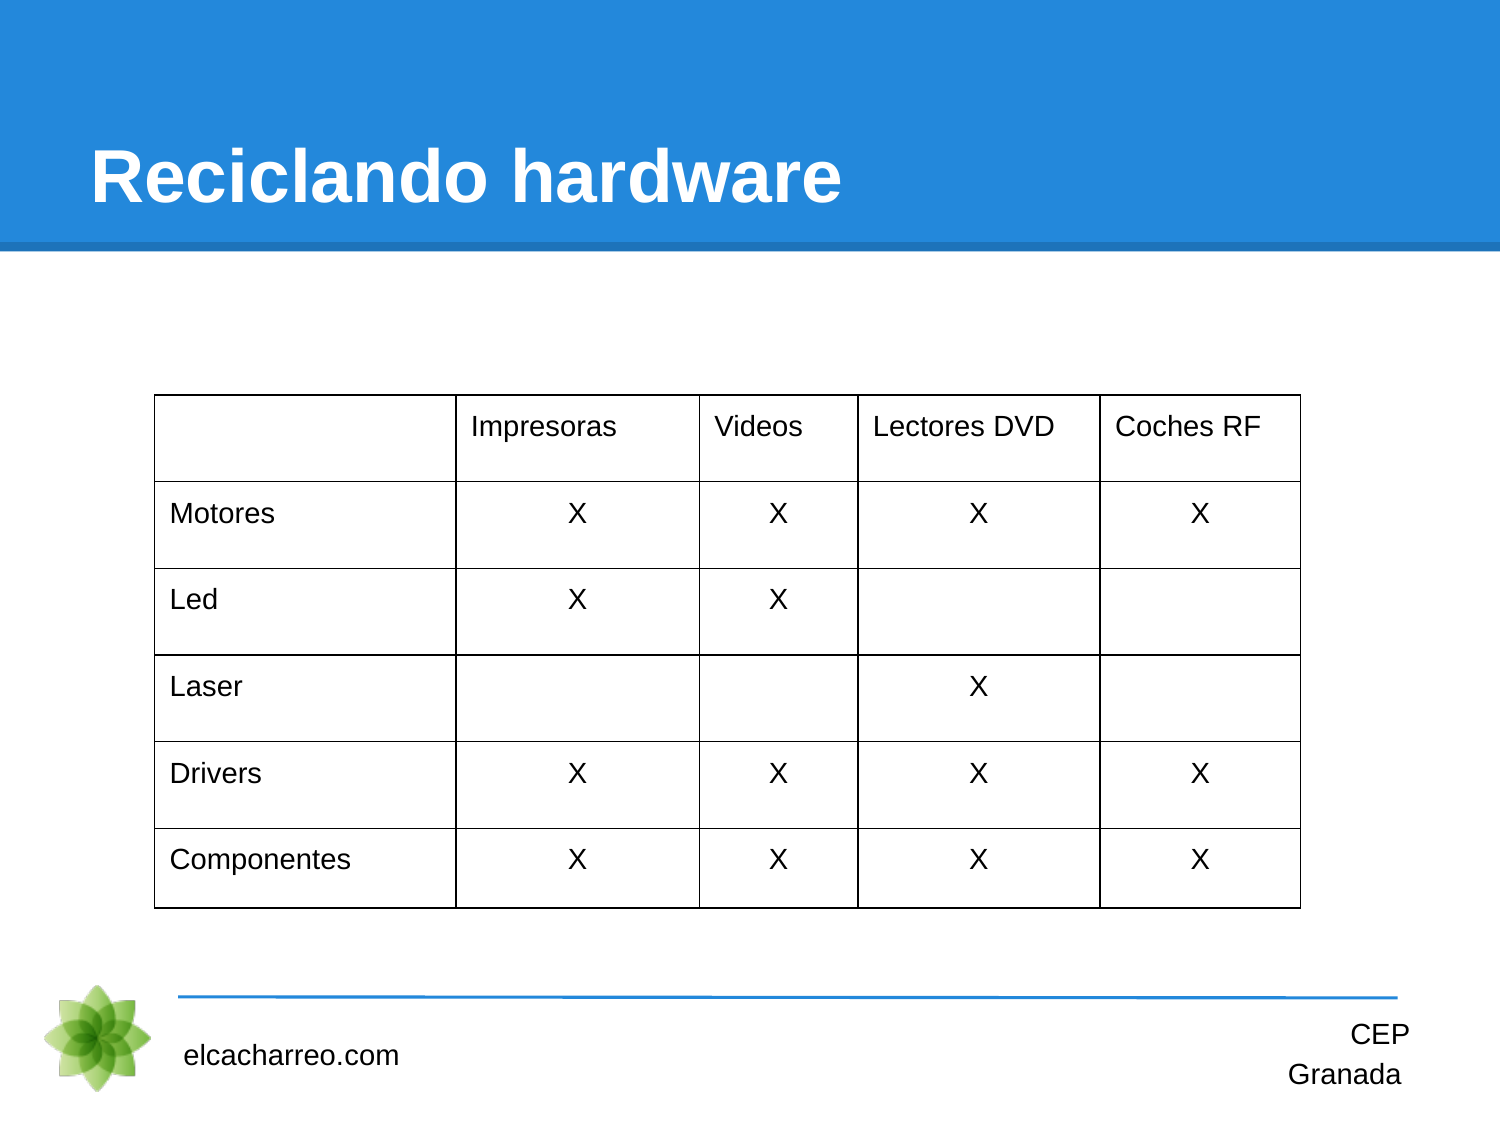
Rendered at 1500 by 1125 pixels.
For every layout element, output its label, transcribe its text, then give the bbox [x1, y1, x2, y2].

table_cell X [859, 742, 1099, 828]
picture [44, 985, 151, 1093]
table_cell X [700, 569, 857, 654]
table_header Videos [700, 396, 857, 481]
table_cell [1101, 656, 1300, 741]
table_cell X [1101, 482, 1300, 568]
table_cell X [859, 829, 1099, 907]
table_cell Drivers [155, 742, 455, 828]
table_cell X [859, 482, 1099, 568]
table_cell X [1101, 829, 1300, 907]
table_cell [700, 656, 857, 741]
table_cell X [700, 742, 857, 828]
title Reciclando hardware [75, 45, 1425, 233]
table_cell Motores [155, 482, 455, 568]
table_cell X [1101, 742, 1300, 828]
table_cell [1101, 569, 1300, 654]
table_cell X [457, 482, 699, 568]
text_box elcacharreo.com [168, 1021, 433, 1079]
table_header [155, 396, 455, 481]
table_cell [859, 569, 1099, 654]
table_cell X [700, 829, 857, 907]
table_cell Componentes [155, 829, 455, 907]
table_cell X [859, 656, 1099, 741]
table_cell X [700, 482, 857, 568]
text_box CEP Granada [1232, 1012, 1425, 1088]
table_cell X [457, 742, 699, 828]
table_header Lectores DVD [859, 396, 1099, 481]
table_cell X [457, 829, 699, 907]
table_cell [457, 656, 699, 741]
table_cell Led [155, 569, 455, 654]
table_header Impresoras [457, 396, 699, 481]
table_cell Laser [155, 656, 455, 741]
table_cell X [457, 569, 699, 654]
table_header Coches RF [1101, 396, 1300, 481]
